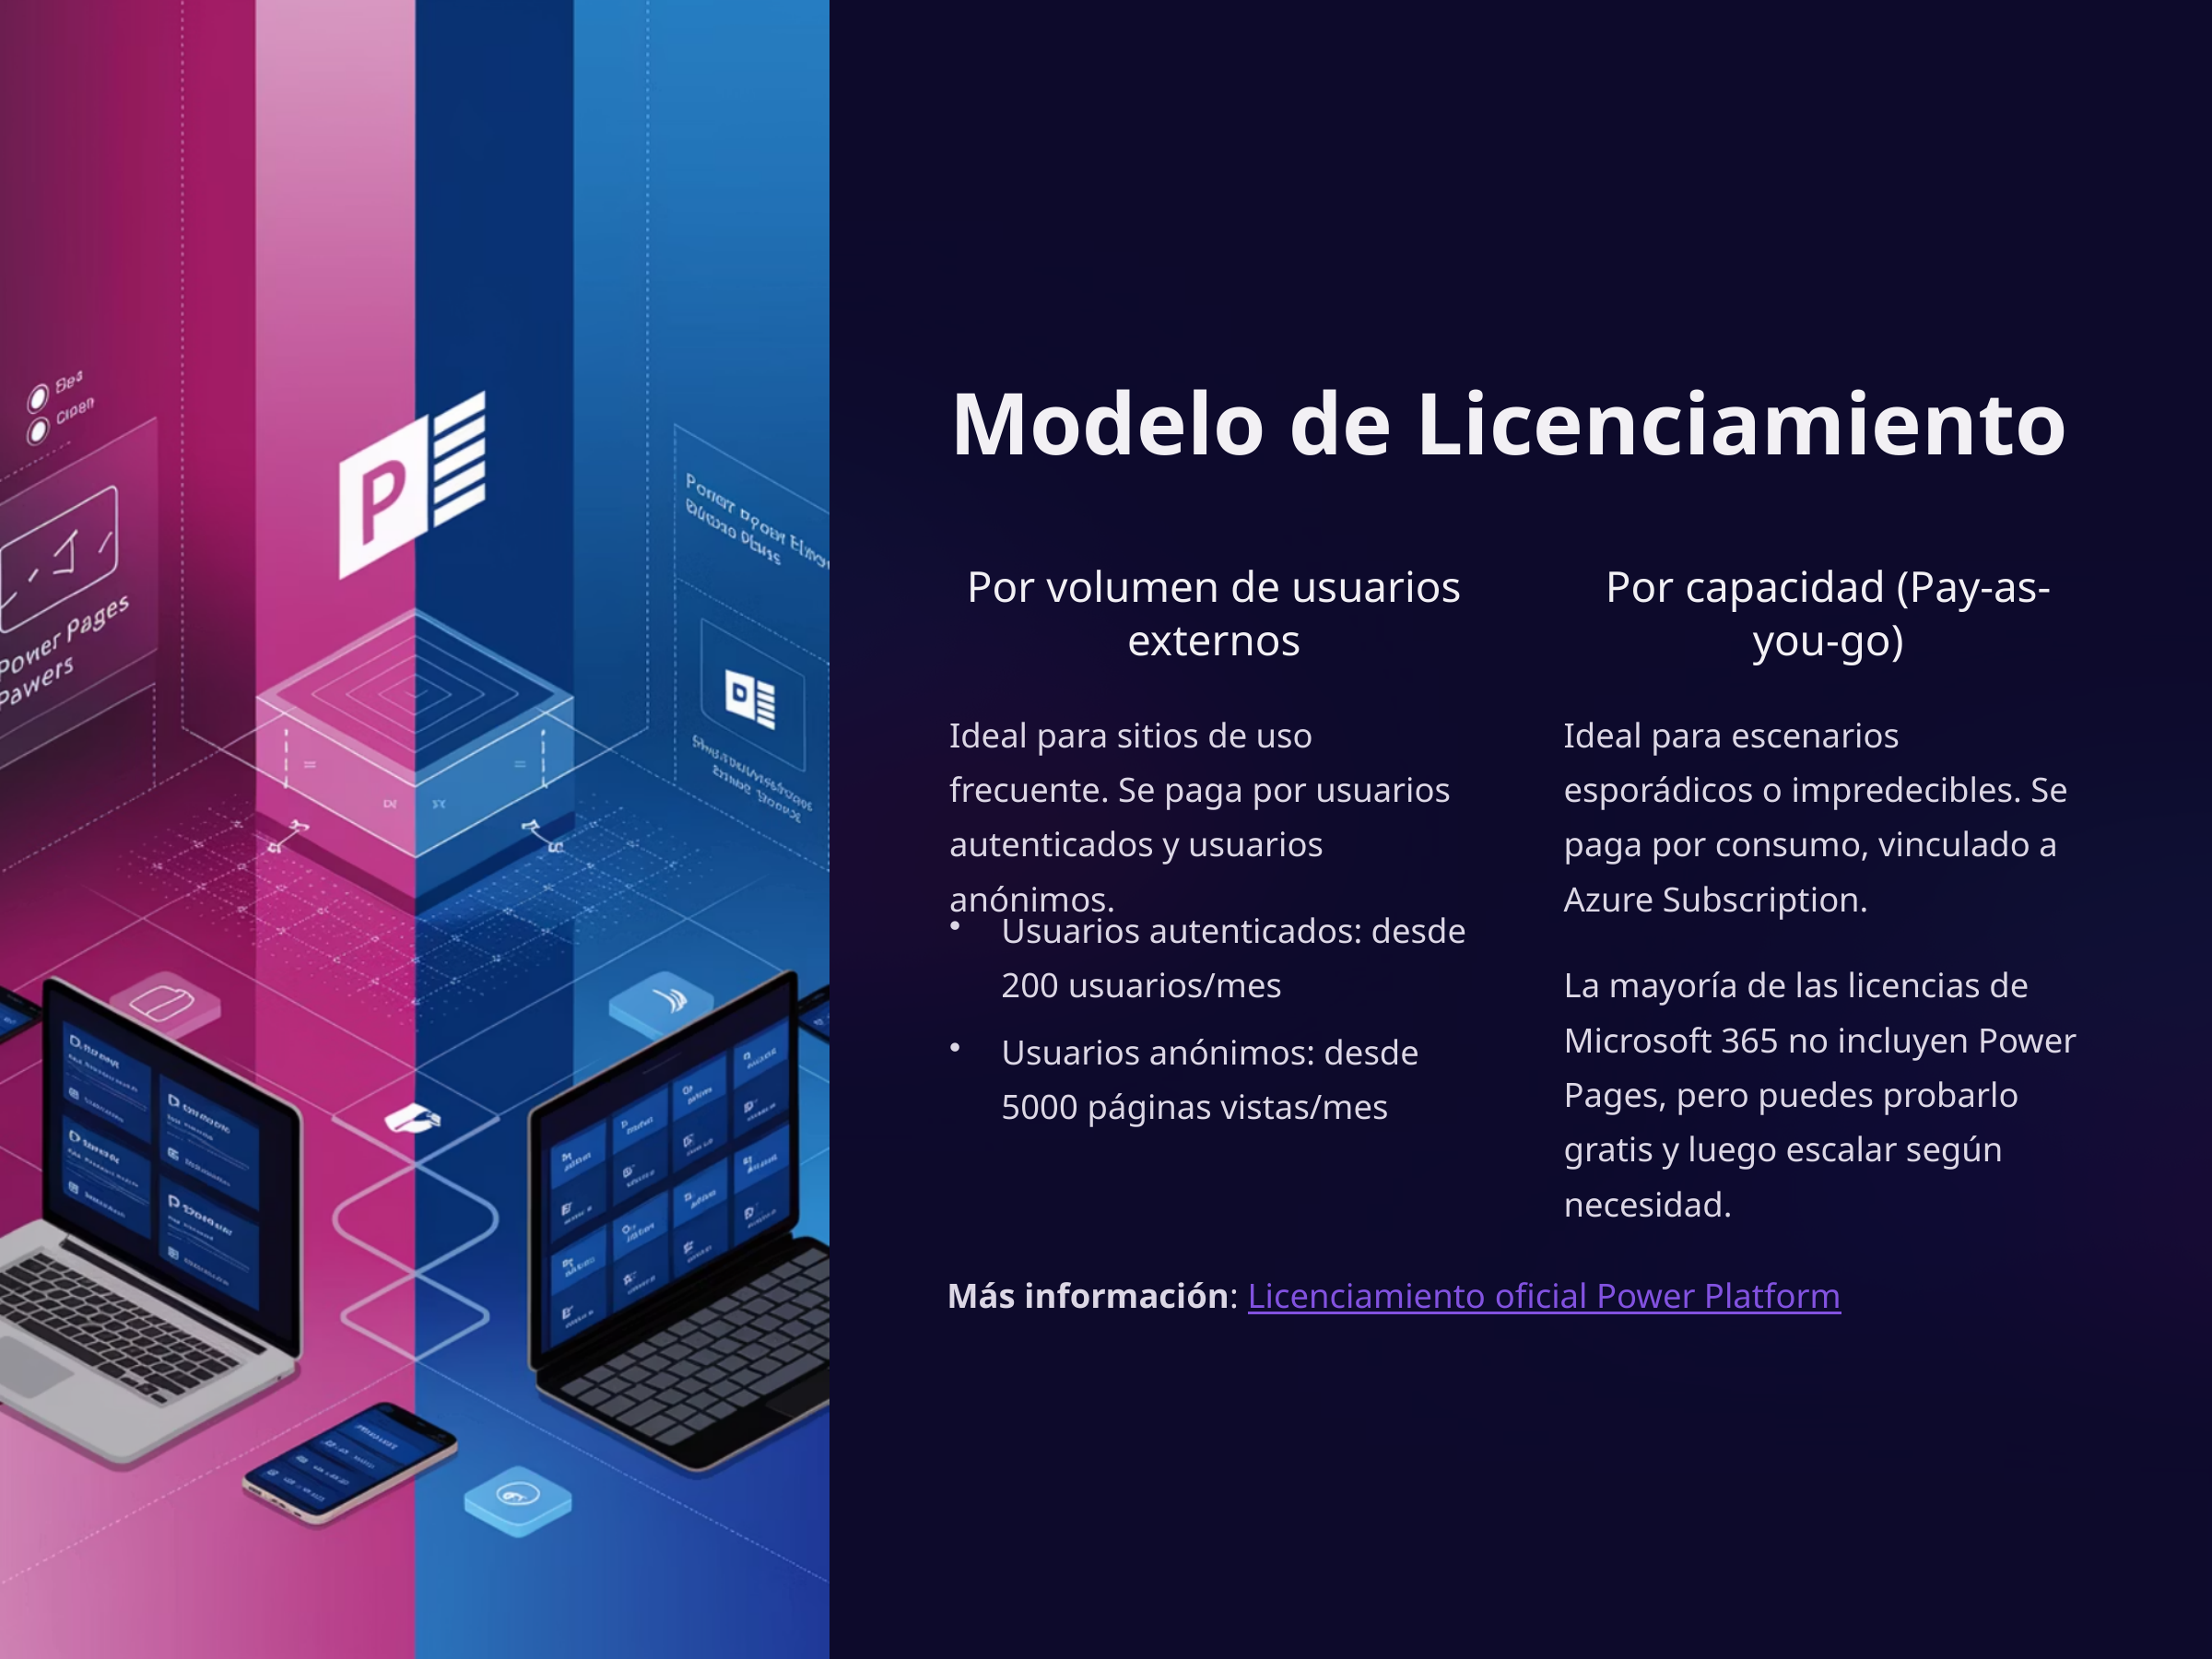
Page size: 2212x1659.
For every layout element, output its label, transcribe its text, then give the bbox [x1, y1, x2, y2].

text_box Más información: Licenciamiento oficial Power Platform [947, 1265, 2089, 1322]
picture [0, 0, 830, 1659]
text_box Usuarios autenticados: desde 200 usuarios/mes [949, 895, 1479, 1006]
text_box La mayoría de las licencias de Microsoft 365 no incluyen Power Pages, pero puedes probarlo gratis y luego escalar según necesidad. [1563, 949, 2093, 1170]
text_box Por capacidad (Pay-as-you-go) [1563, 558, 2093, 665]
text_box Modelo de Licenciamiento [949, 365, 2089, 473]
text_box Usuarios anónimos: desde 5000 páginas vistas/mes [949, 1017, 1479, 1127]
text_box Ideal para escenarios esporádicos o impredecibles. Se paga por consumo, vinculado a Azure Subscription. [1563, 699, 2093, 920]
text_box Por volumen de usuarios externos [949, 558, 1479, 665]
text_box Ideal para sitios de uso frecuente. Se paga por usuarios autenticados y usuarios anónimos. [949, 699, 1479, 865]
